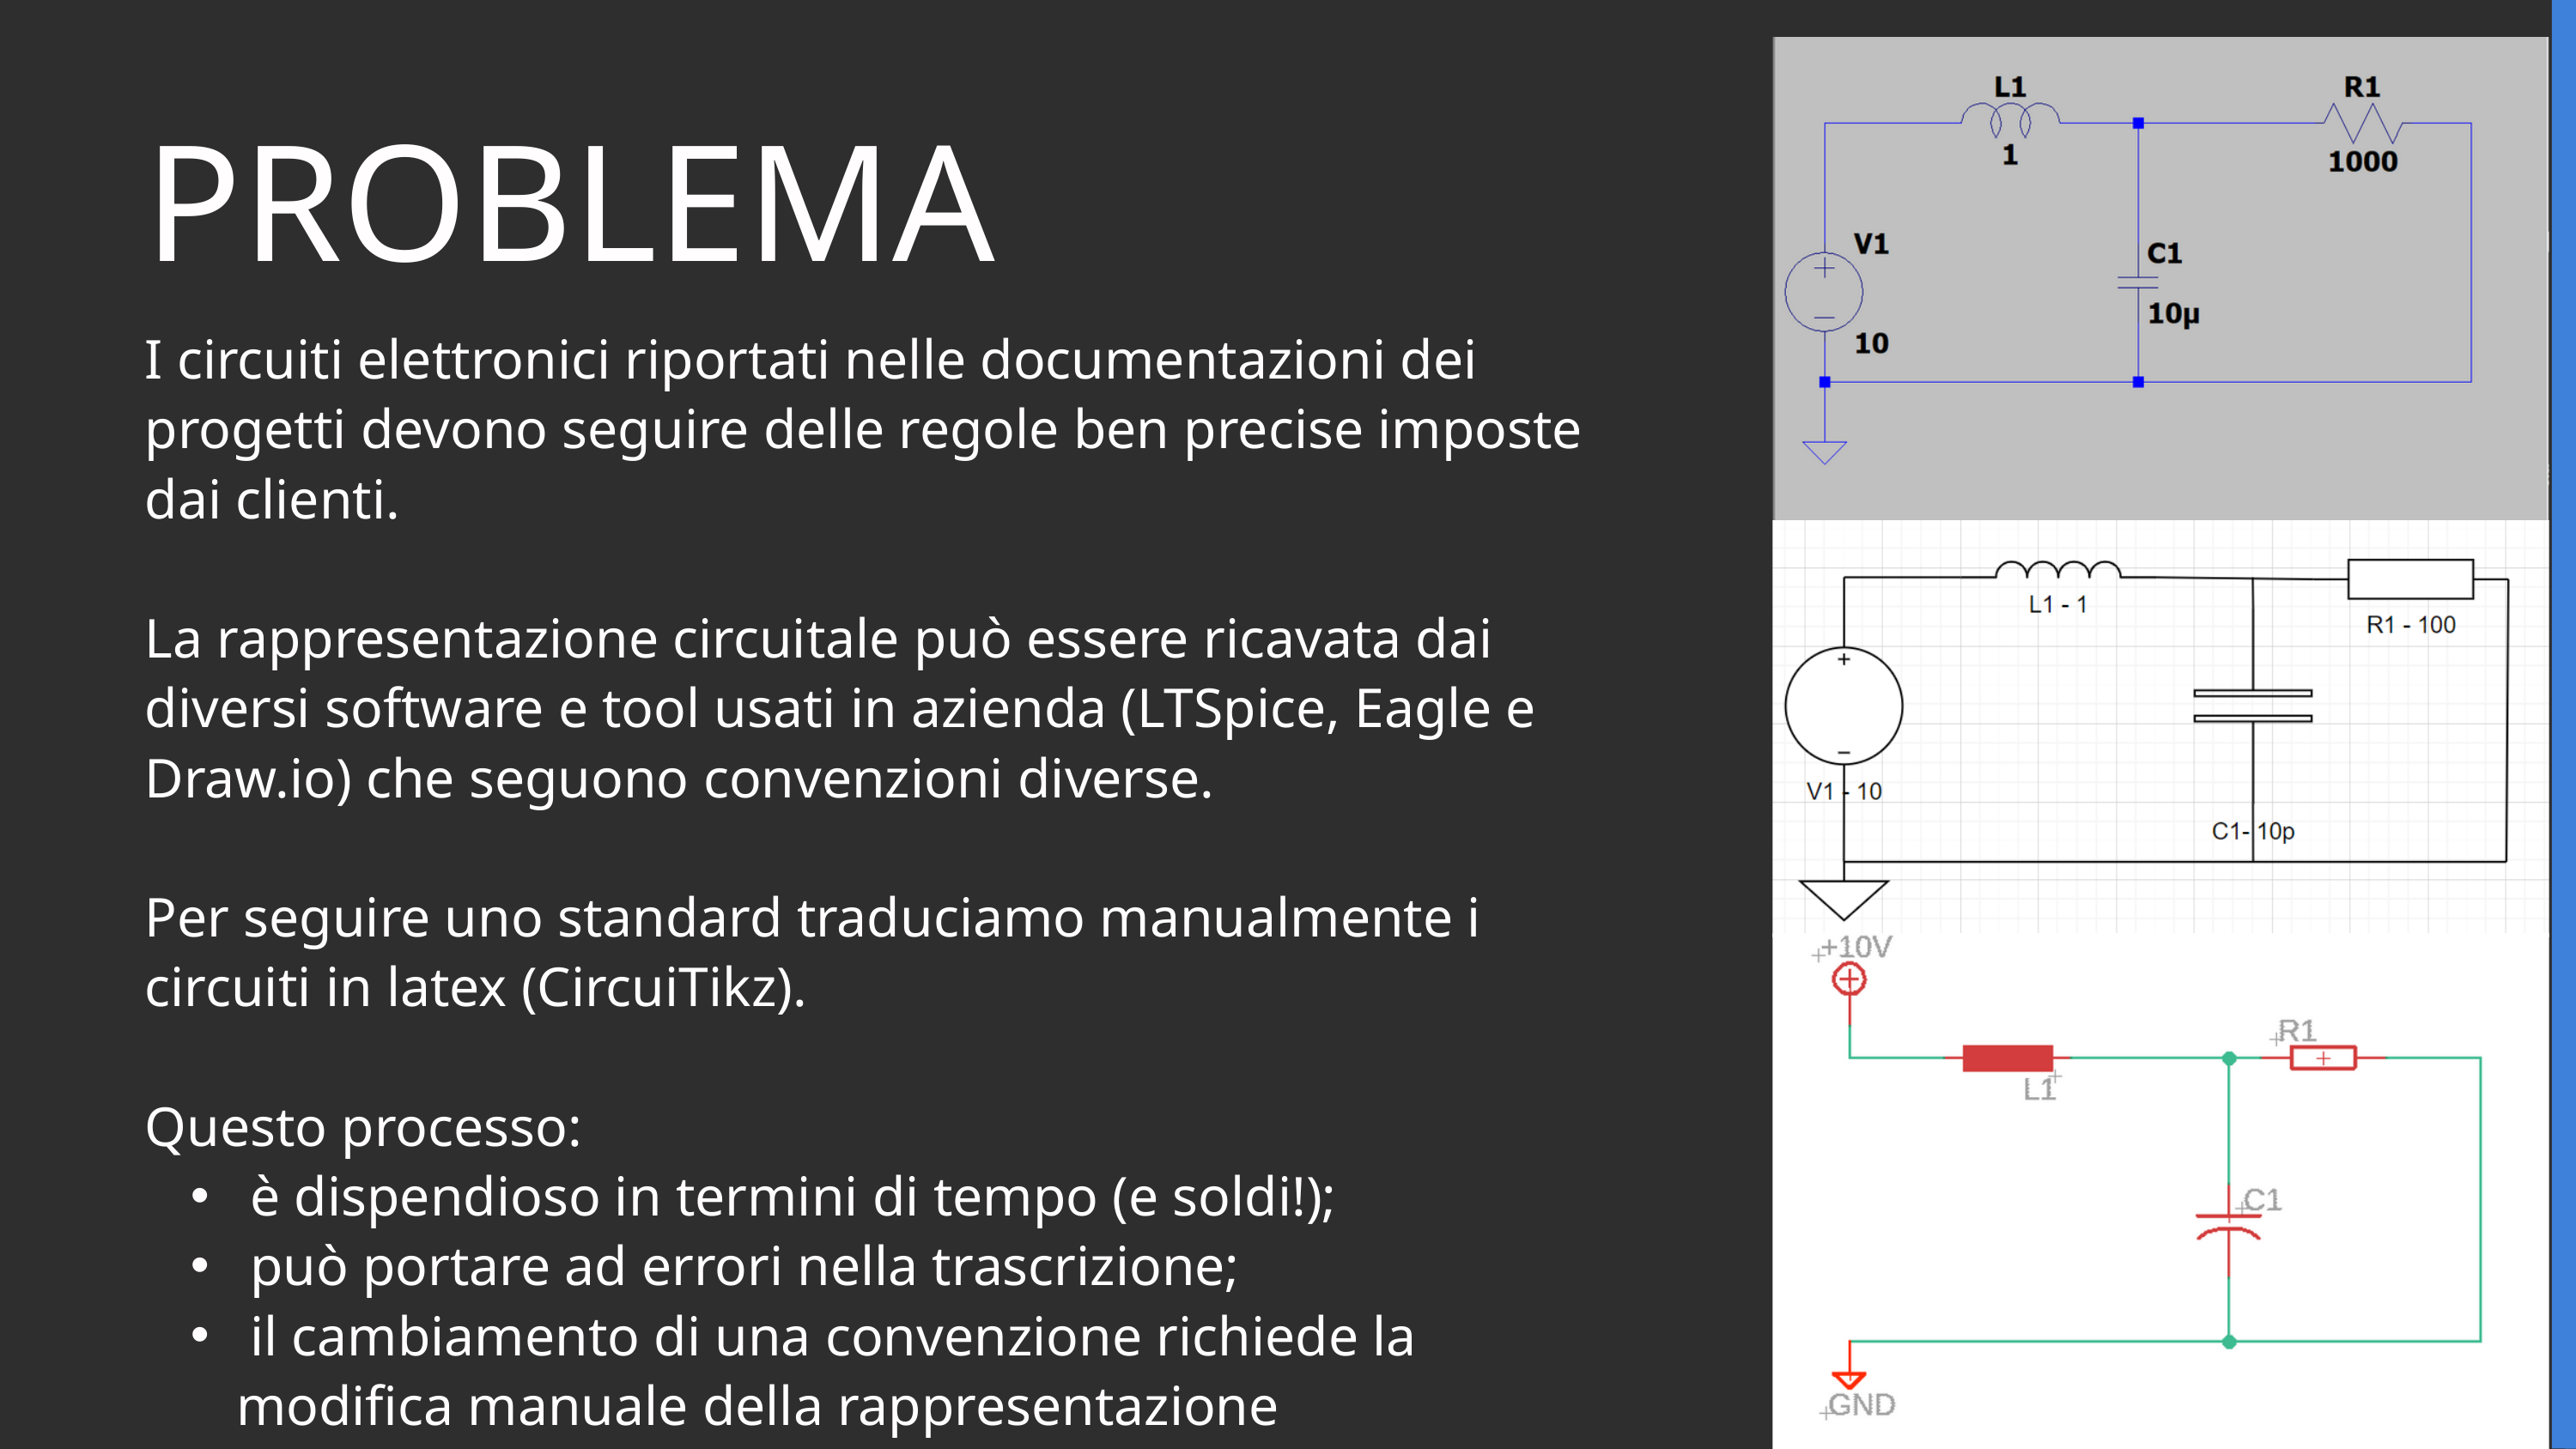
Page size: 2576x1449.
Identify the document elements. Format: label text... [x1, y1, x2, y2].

text_box [1772, 37, 2549, 520]
text_box PROBLEMA [144, 100, 2014, 294]
text_box [1772, 520, 2549, 933]
text_box [1772, 933, 2549, 1449]
text_box I circuiti elettronici riportati nelle documentazioni dei progetti devono seguire delle regole ben precise imposte dai clienti. La rappresentazione circuitale può essere ricavata dai diversi software e tool usati in azienda (LTSpice, Eagle e Draw.io) che seguono convenzioni diverse. Per seguire uno standard traduciamo manualmente i circuiti in latex (CircuiTikz). Questo processo: è dispendioso in termini di tempo (e soldi!); può portare ad errori nella trascrizione; il cambiamento di una convenzione richiede la modifica manuale della rappresentazione [144, 319, 1644, 1436]
